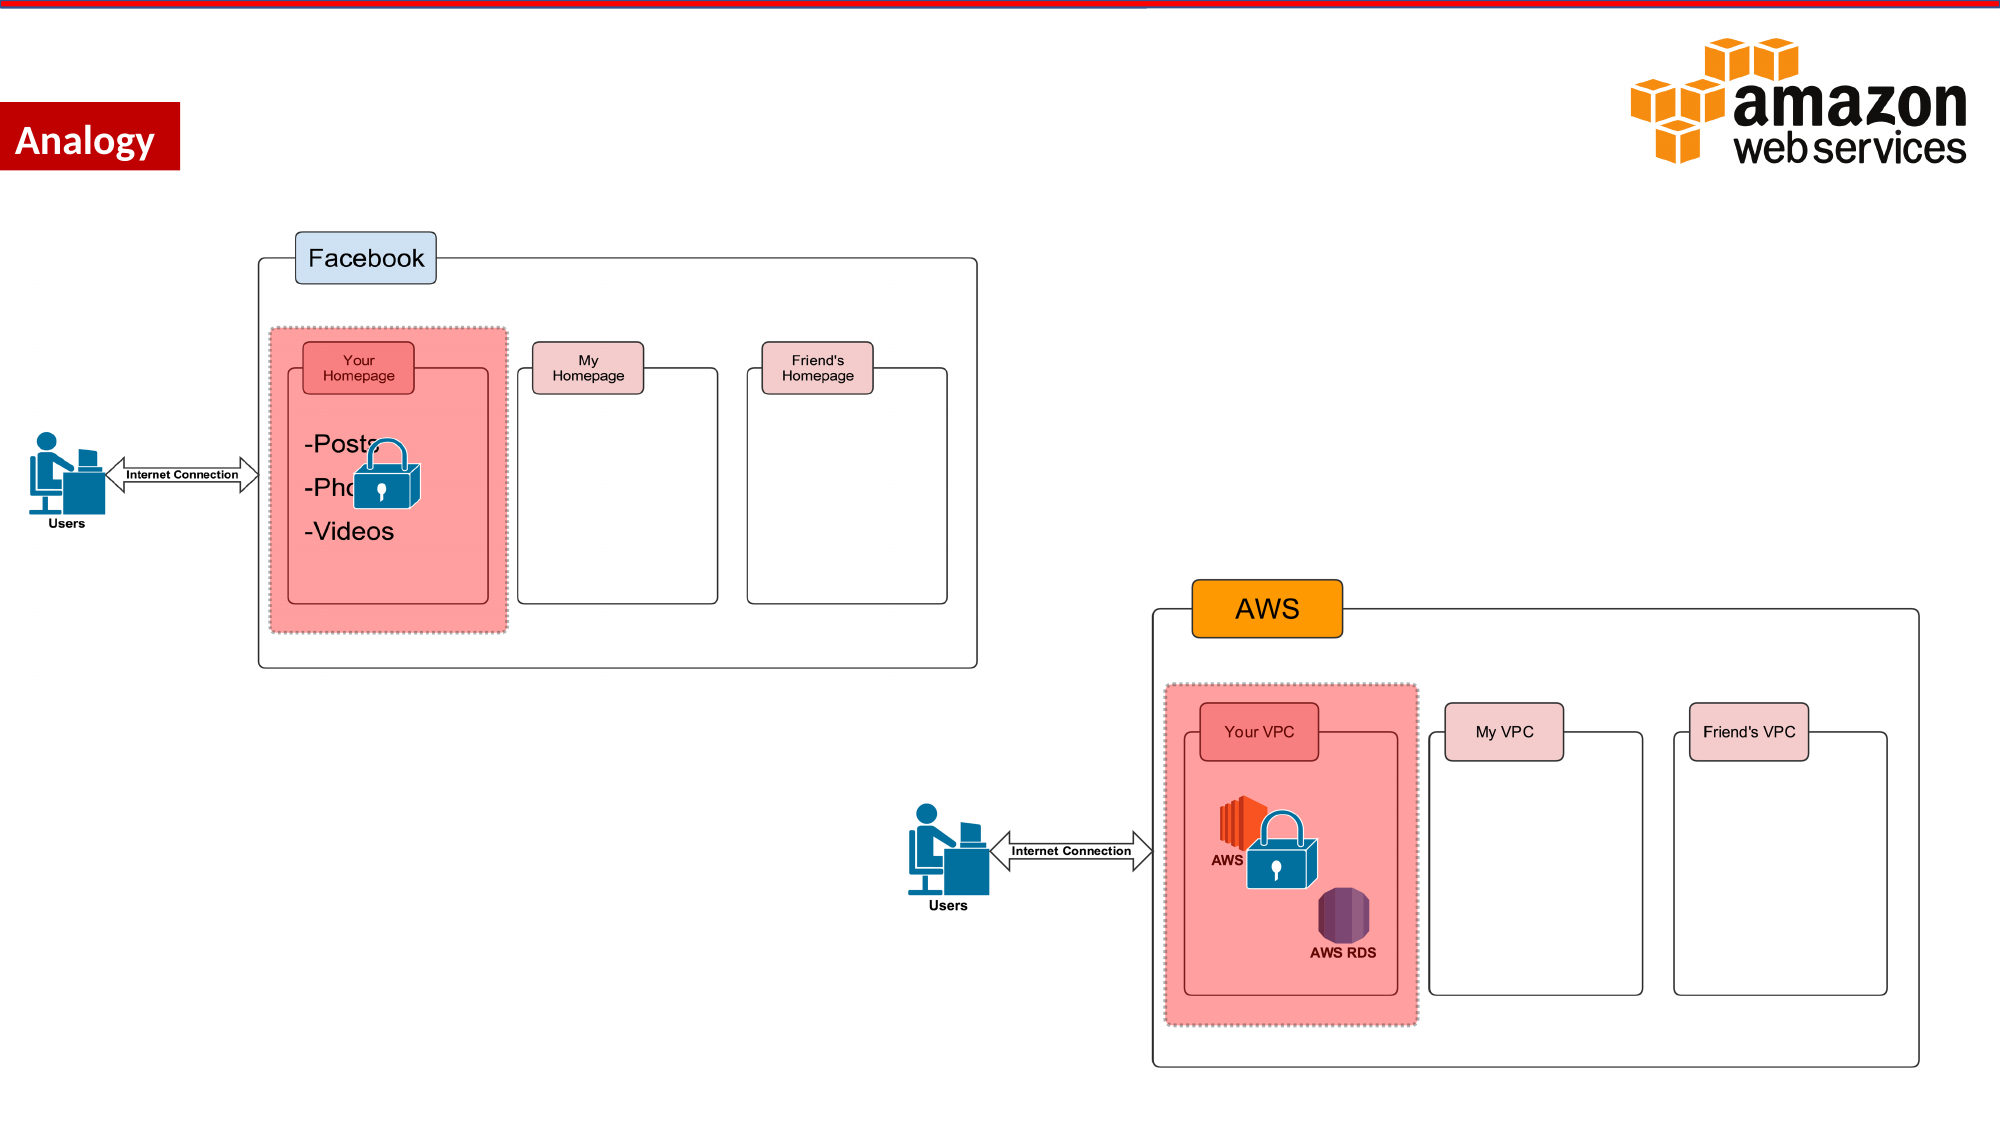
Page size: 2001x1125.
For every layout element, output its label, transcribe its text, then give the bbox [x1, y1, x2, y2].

text_box Analogy [0, 102, 181, 171]
text_box [0, 217, 1036, 681]
picture [1620, 24, 1982, 184]
text_box [876, 562, 1982, 1104]
text_box [0, 0, 2000, 9]
